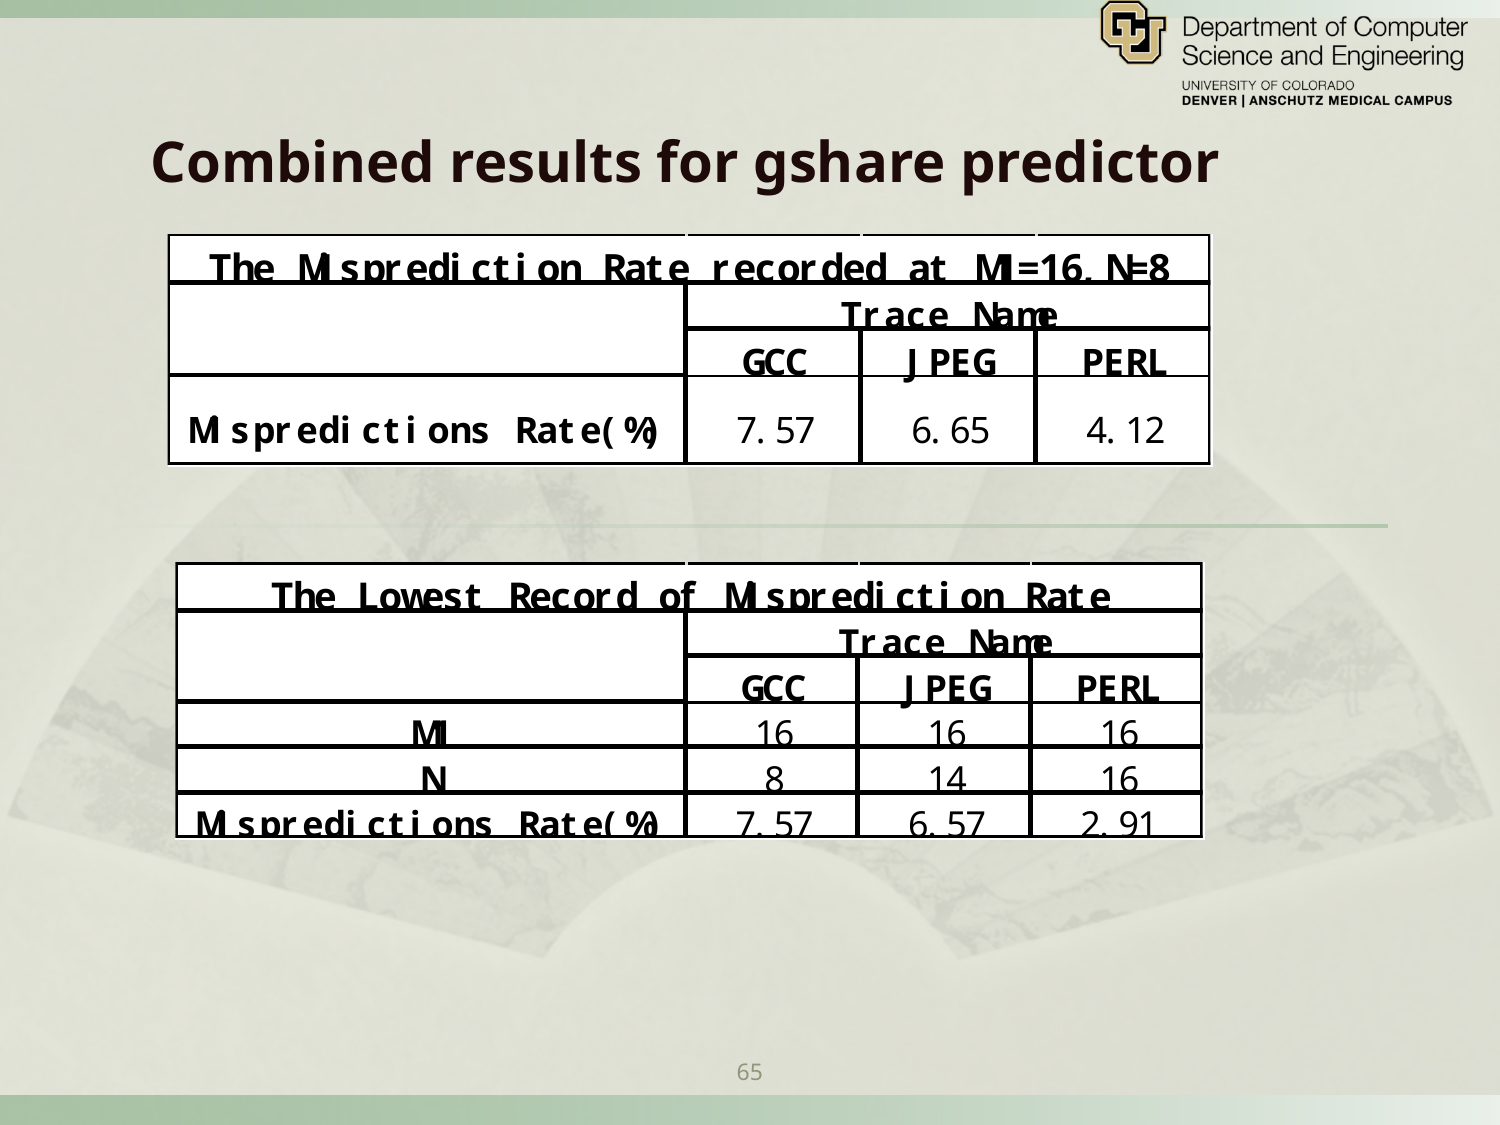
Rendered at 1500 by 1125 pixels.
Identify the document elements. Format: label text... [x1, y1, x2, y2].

text_box Combined results for gshare predictor [139, 102, 1242, 200]
picture [1098, 0, 1469, 109]
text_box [174, 561, 1206, 841]
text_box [167, 233, 1214, 468]
slide_number 65 [675, 1050, 825, 1097]
